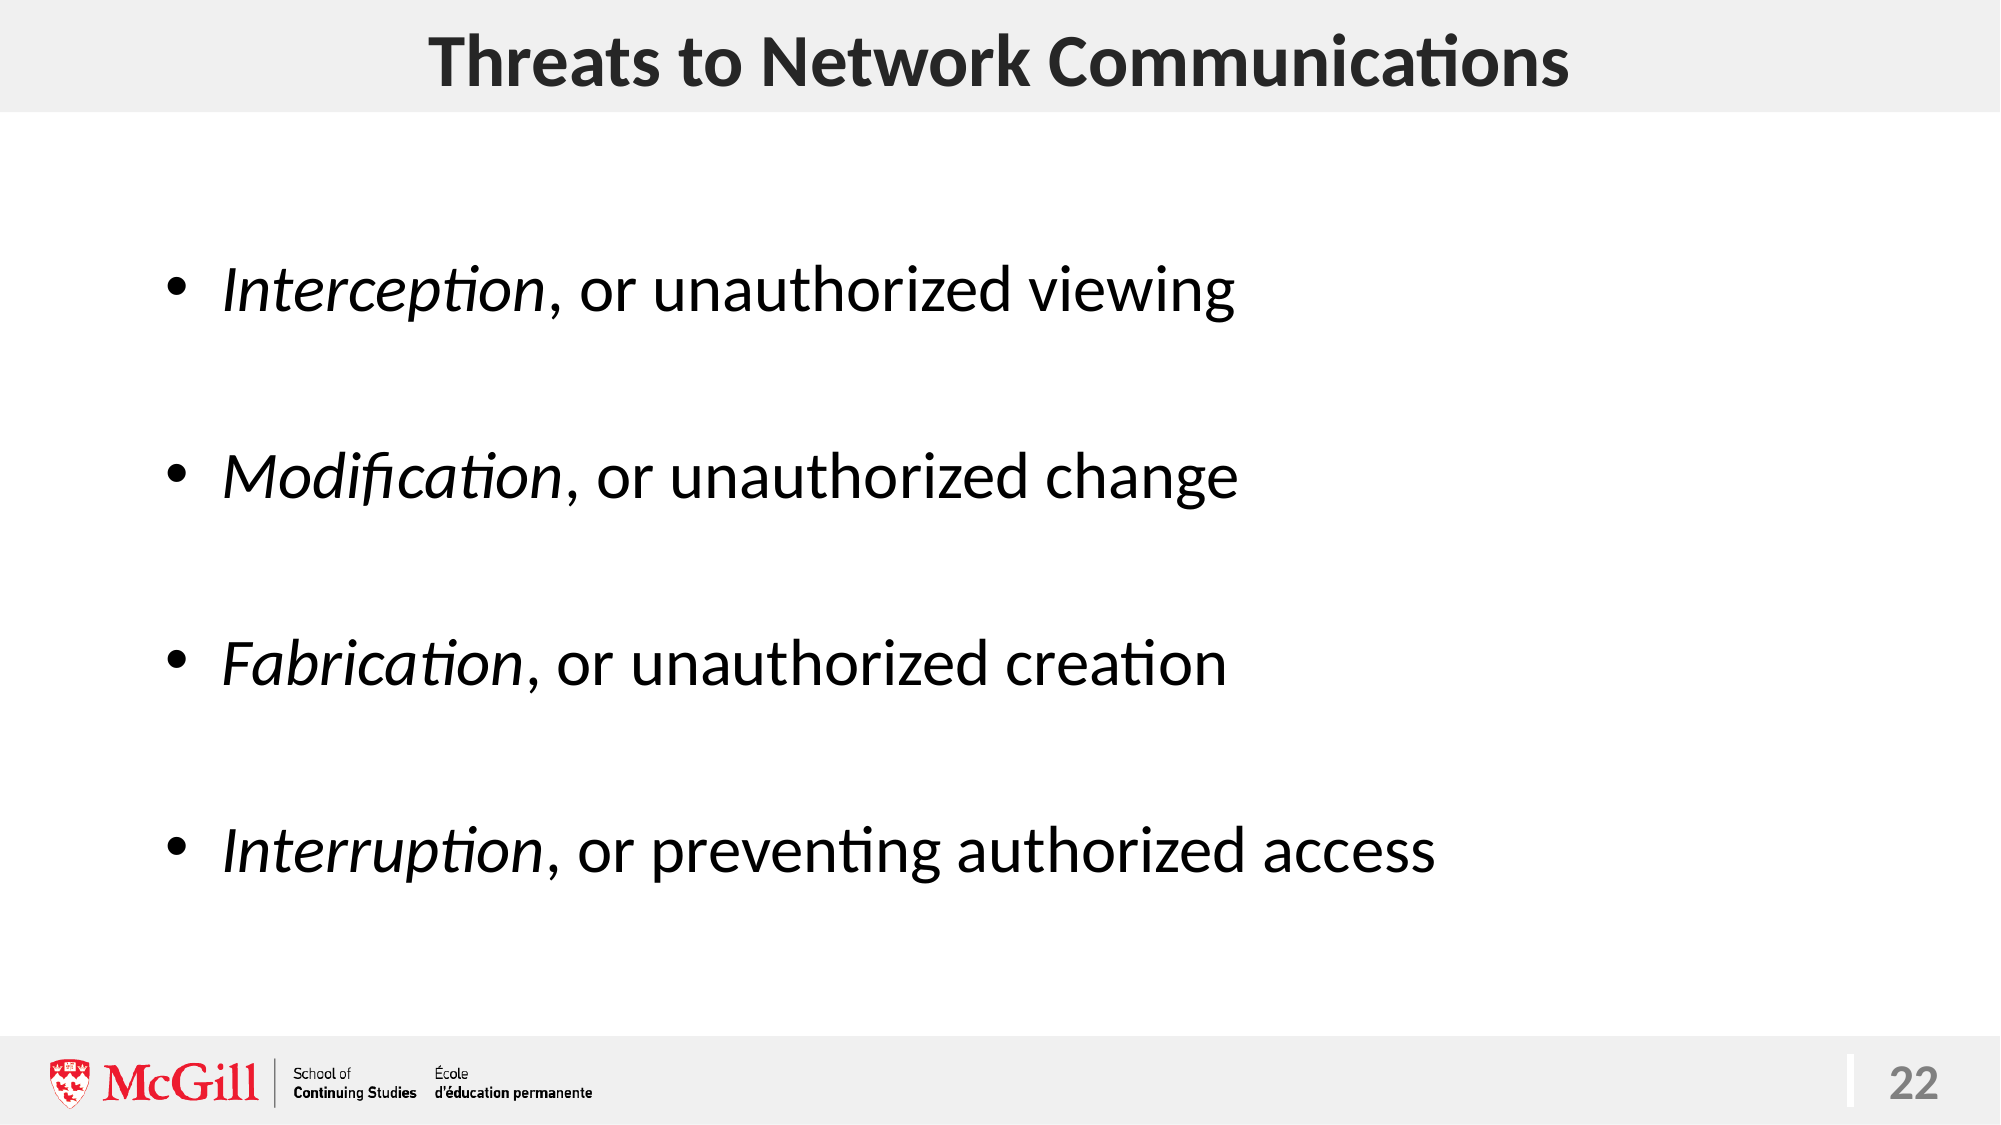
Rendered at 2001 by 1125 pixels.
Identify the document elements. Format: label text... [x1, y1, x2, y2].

title Threats to Network Communications [0, 0, 2000, 113]
list Interception, or unauthorized viewing Modification, or unauthorized change Fabrication, or unauthorized creation Interruption, or preventing authorized access [150, 237, 1950, 938]
picture [50, 1058, 592, 1109]
